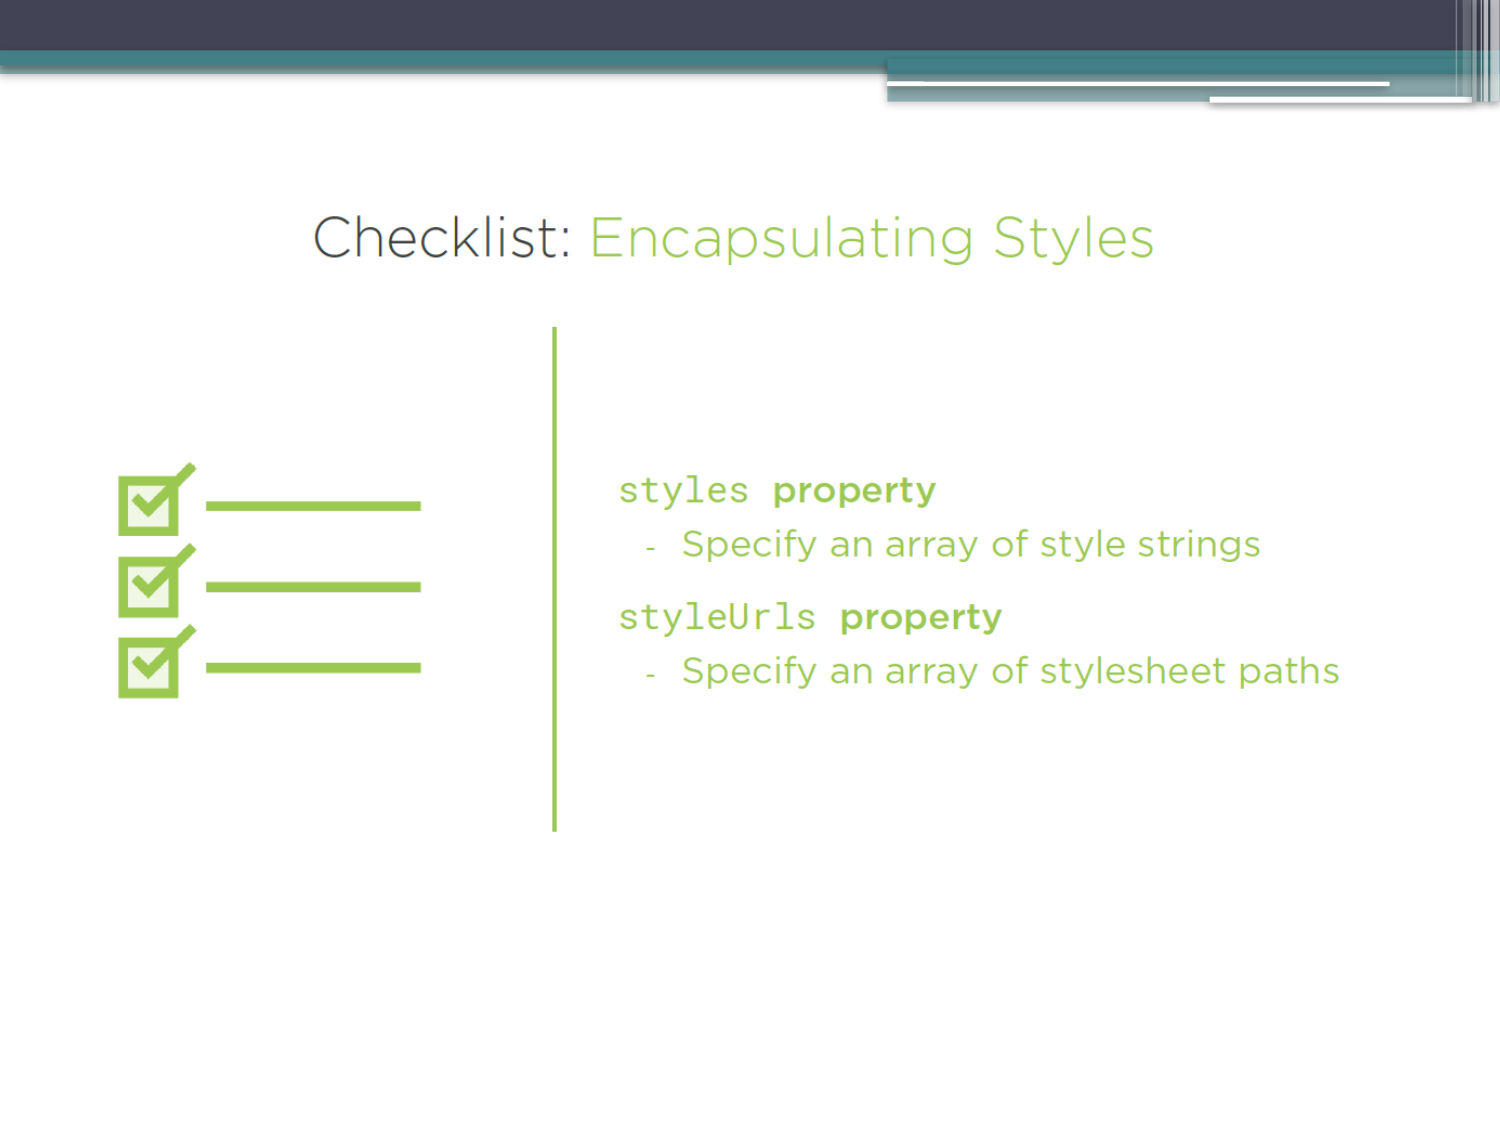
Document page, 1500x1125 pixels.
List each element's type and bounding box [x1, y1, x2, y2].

list [62, 199, 1413, 887]
